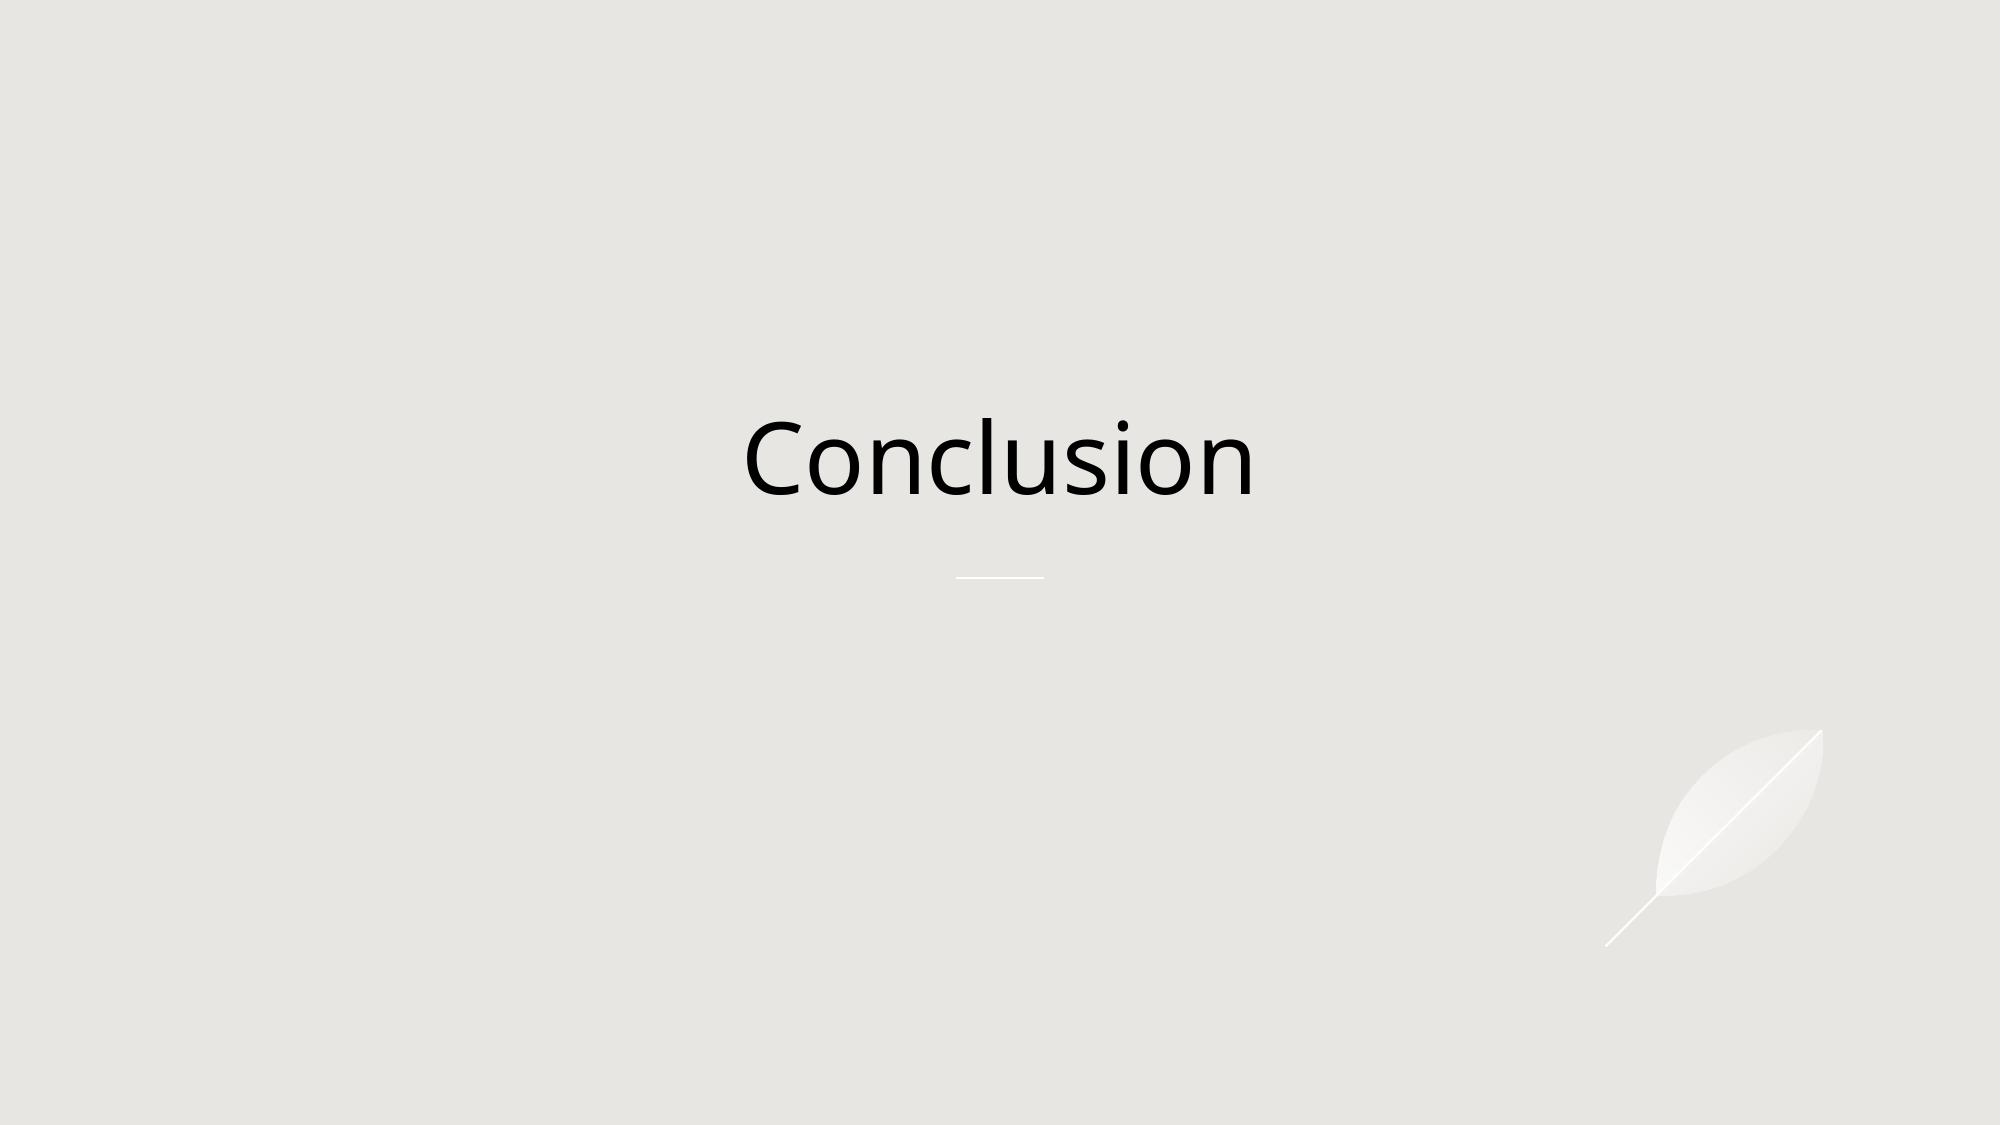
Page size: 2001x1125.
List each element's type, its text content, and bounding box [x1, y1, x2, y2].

title Conclusion [345, 179, 1655, 523]
